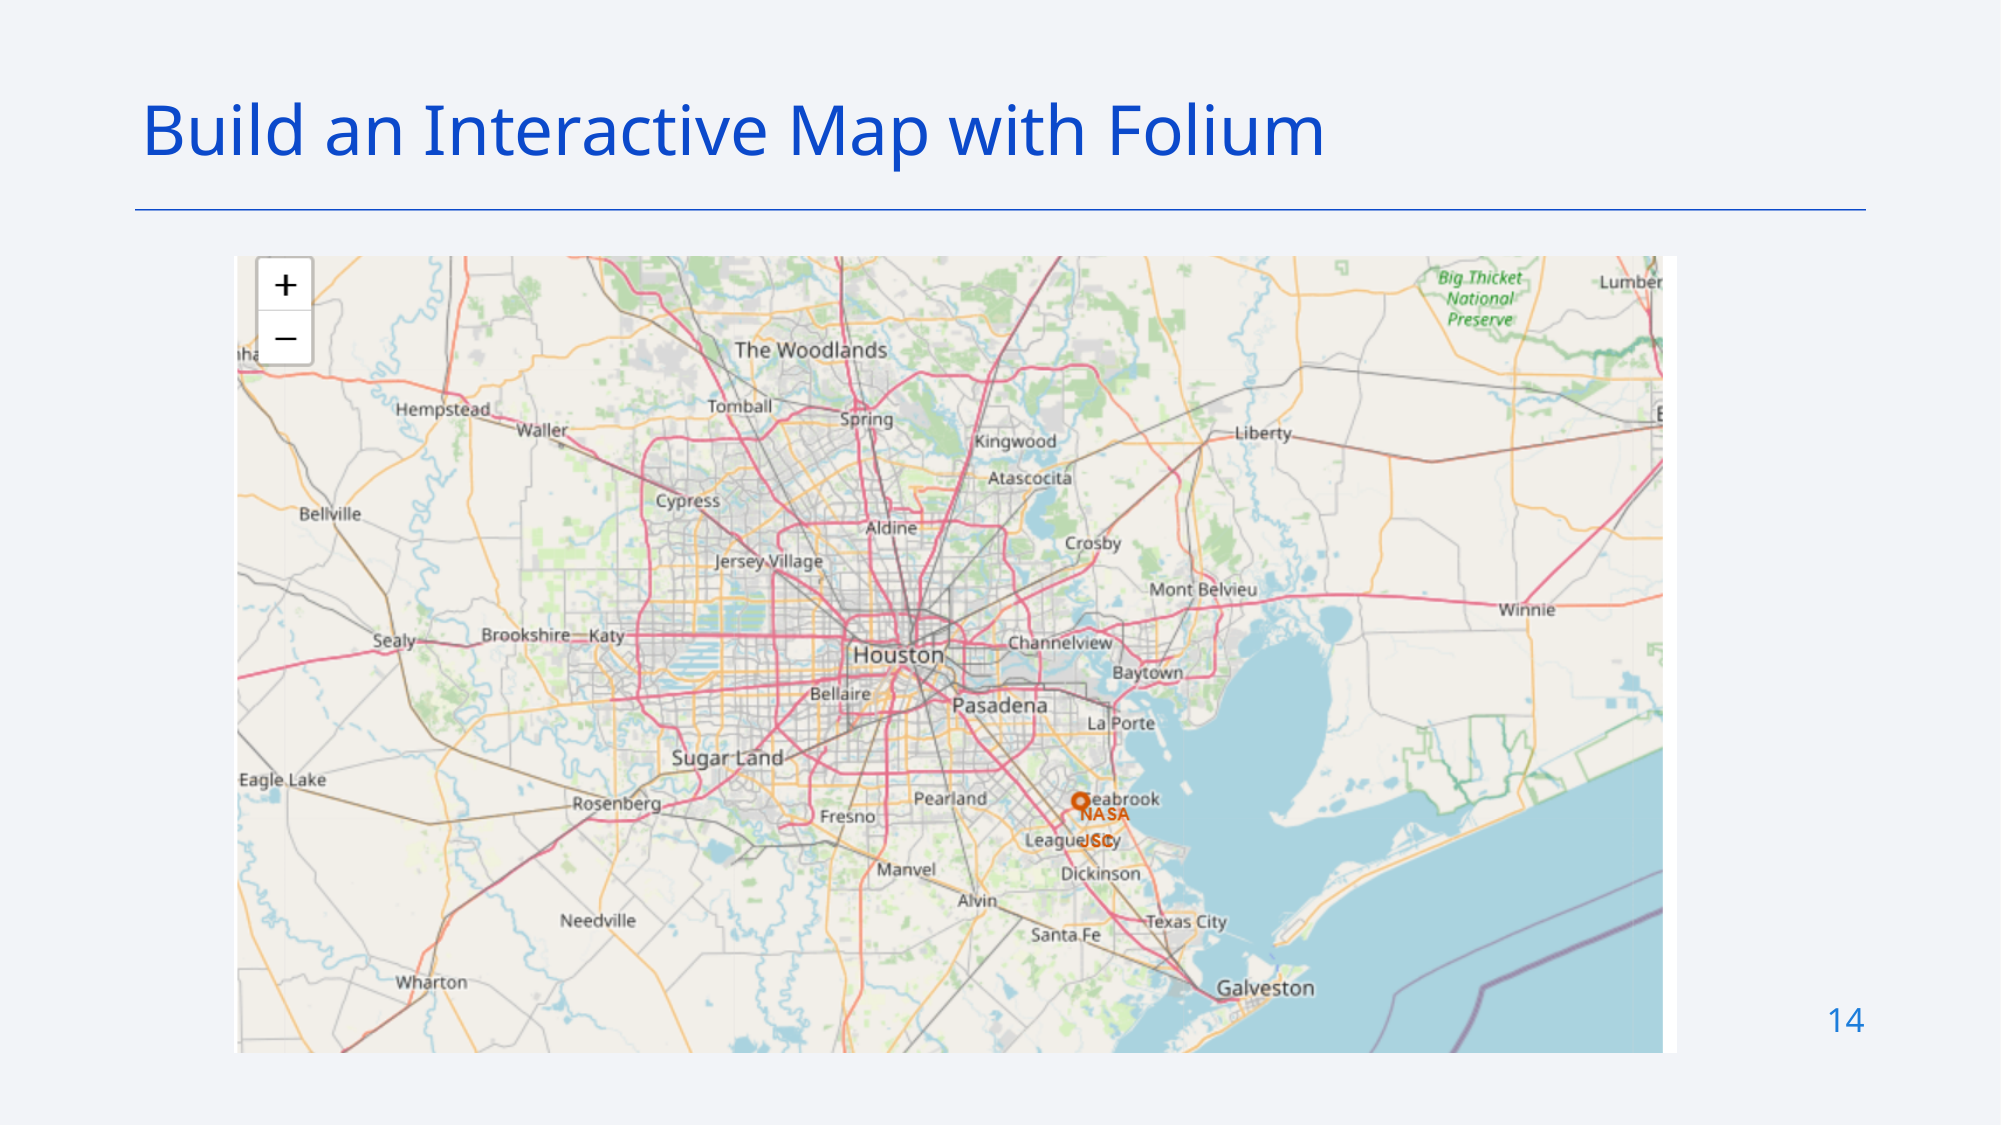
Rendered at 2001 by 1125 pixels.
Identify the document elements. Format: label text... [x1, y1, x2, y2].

picture [0, 0, 2001, 1125]
text_box Build an Interactive Map with Folium [126, 88, 1852, 179]
slide_number 14 [1429, 988, 1880, 1055]
